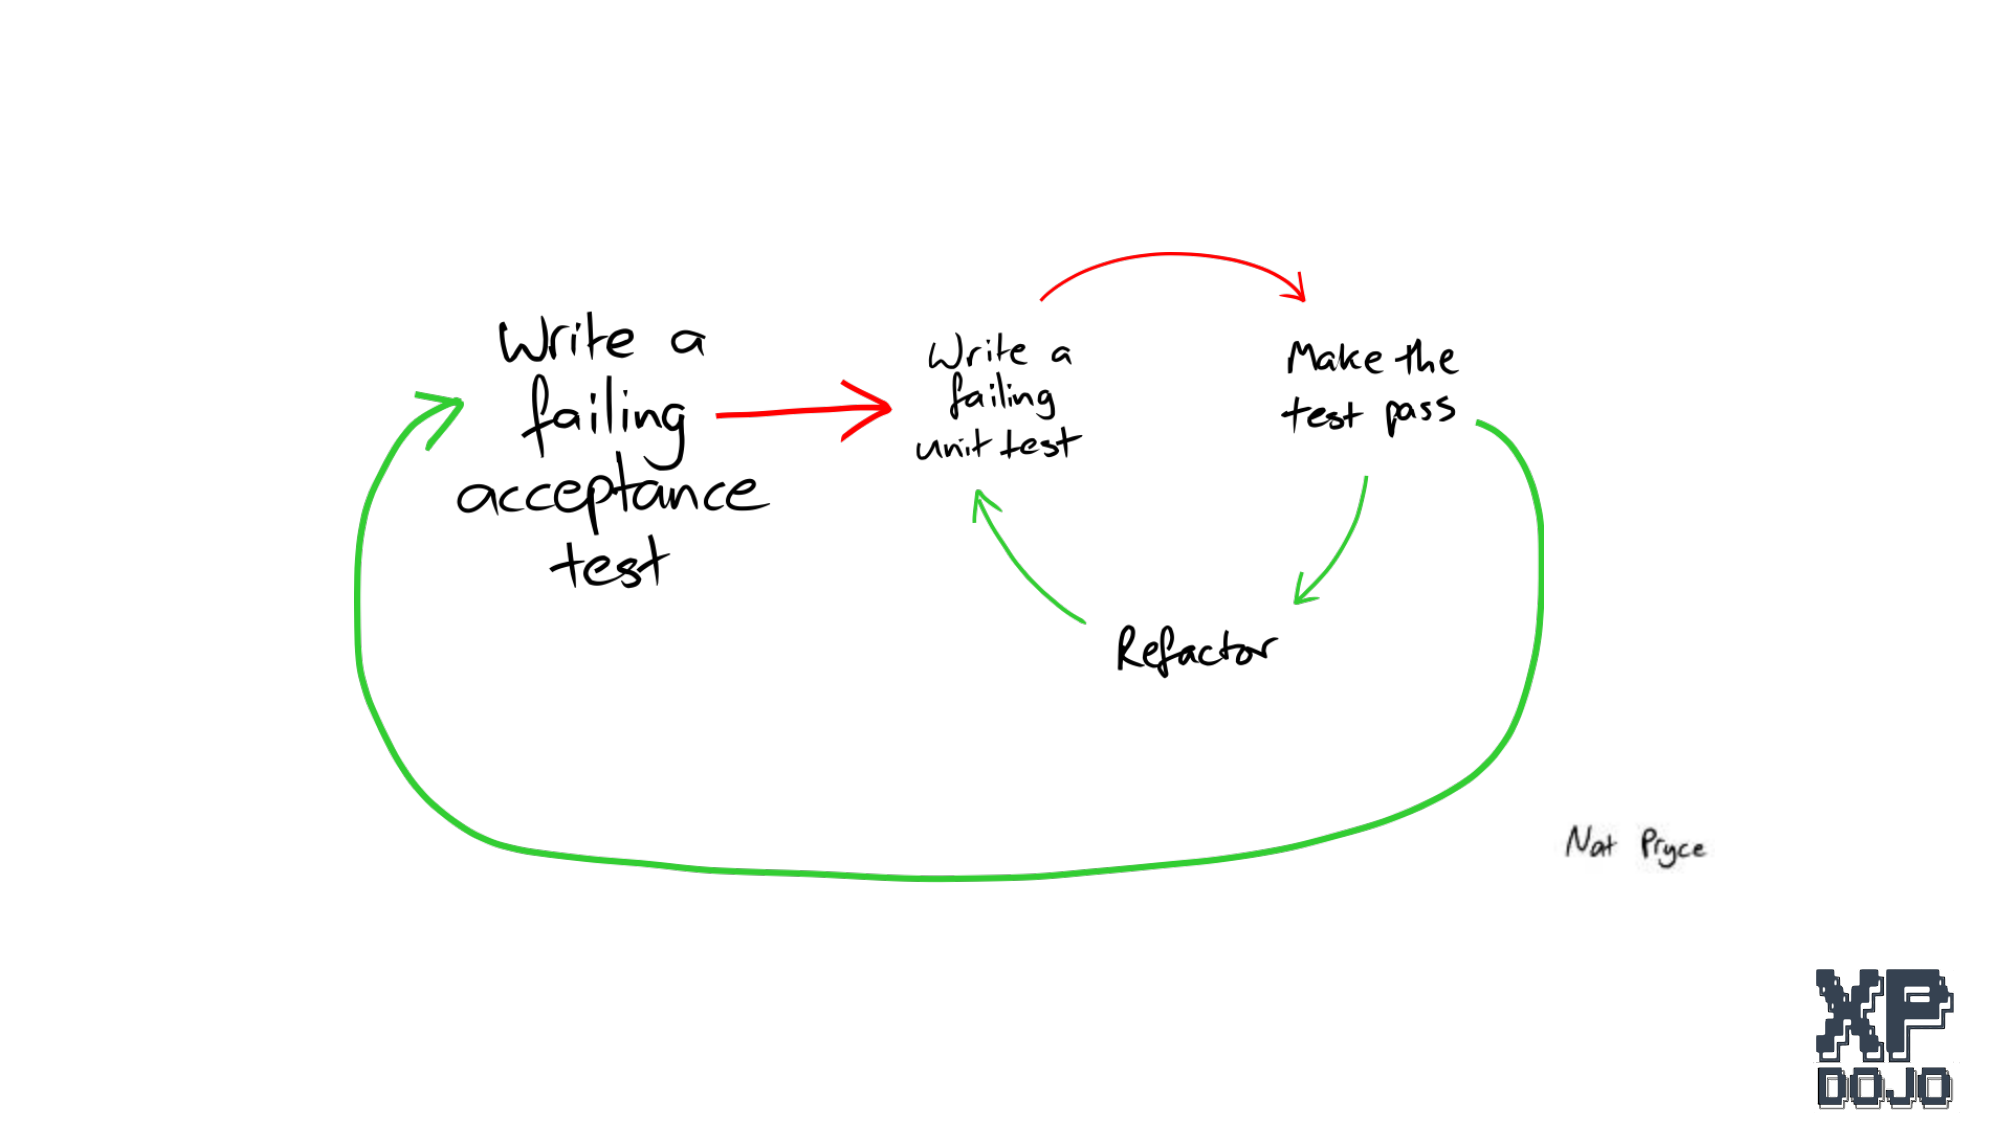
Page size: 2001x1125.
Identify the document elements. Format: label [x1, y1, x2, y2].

picture [354, 252, 1715, 884]
picture [1813, 969, 1960, 1113]
